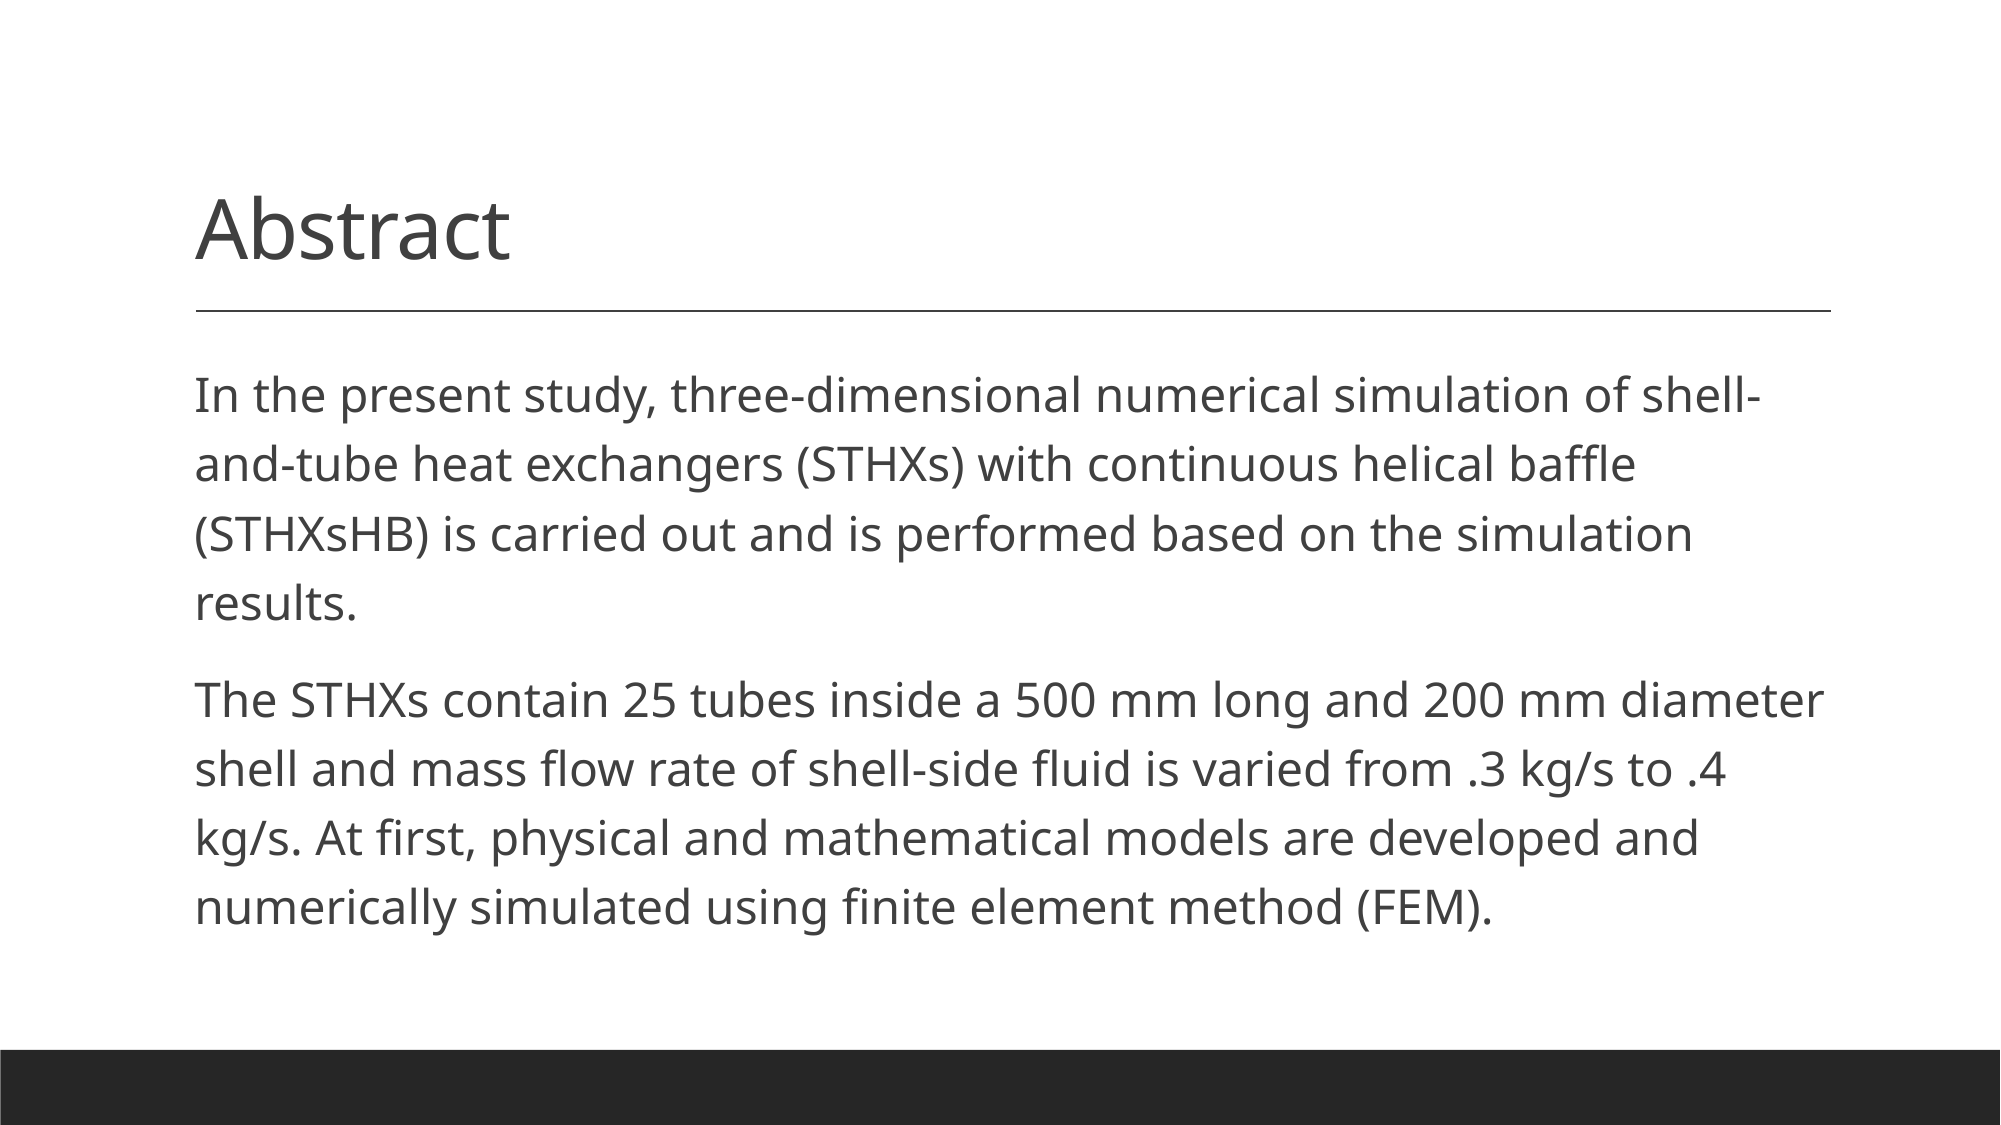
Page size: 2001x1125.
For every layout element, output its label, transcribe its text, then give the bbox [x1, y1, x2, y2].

list In the present study, three-dimensional numerical simulation of shell-and-tube heat exchangers (STHXs) with continuous helical baffle (STHXsHB) is carried out and is performed based on the simulation results. The STHXs contain 25 tubes inside a 500 mm long and 200 mm diameter shell and mass flow rate of shell-side fluid is varied from .3 kg/s to .4 kg/s. At first, physical and mathematical models are developed and numerically simulated using finite element method (FEM). [180, 345, 1830, 963]
title Abstract [180, 47, 1830, 285]
